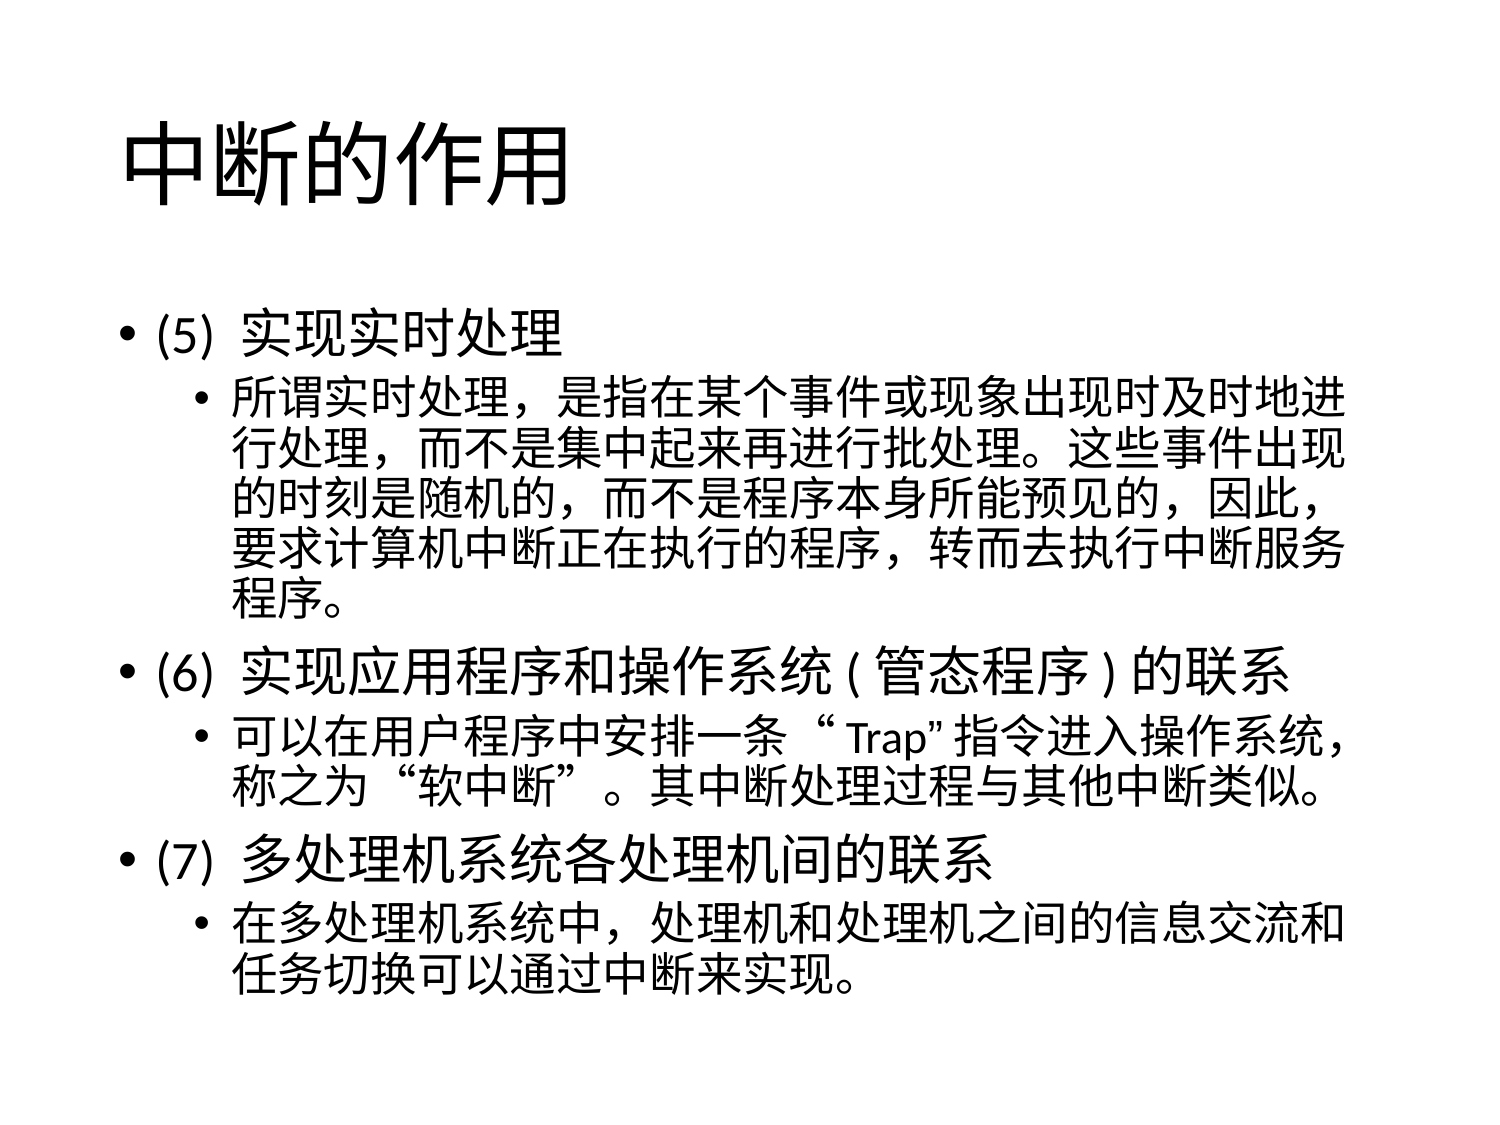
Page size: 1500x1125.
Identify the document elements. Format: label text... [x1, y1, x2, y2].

title 中断的作用 [103, 59, 1397, 278]
list (5) 实现实时处理 所谓实时处理，是指在某个事件或现象出现时及时地进行处理，而不是集中起来再进行批处理。这些事件出现的时刻是随机的，而不是程序本身所能预见的，因此，要求计算机中断正在执行的程序，转而去执行中断服务程序。 (6) 实现应用程序和操作系统(管态程序)的联系 可以在用户程序中安排一条“Trap”指令进入操作系统，称之为“软中断”。其中断处理过程与其他中断类似。 (7) 多处理机系统各处理机间的联系 在多处理机系统中，处理机和处理机之间的信息交流和任务切换可以通过中断来实现。 [103, 299, 1397, 1014]
